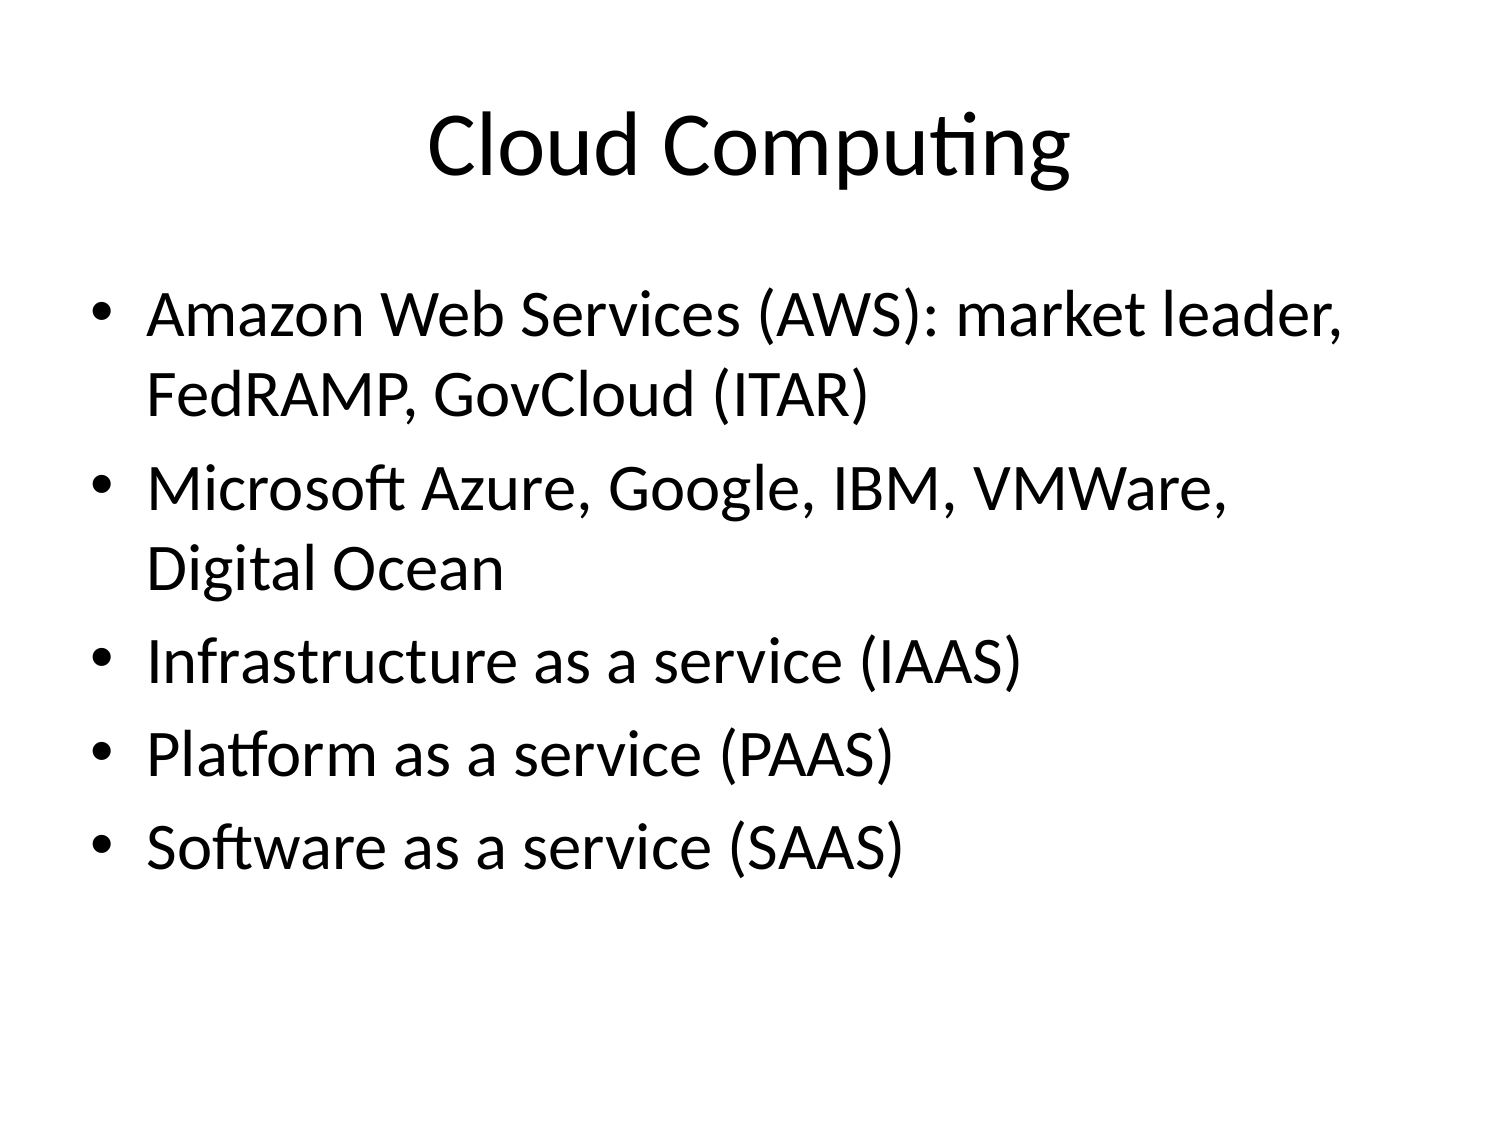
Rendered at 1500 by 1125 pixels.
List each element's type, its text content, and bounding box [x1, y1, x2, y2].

title Cloud Computing [75, 45, 1425, 233]
list Amazon Web Services (AWS): market leader, FedRAMP, GovCloud (ITAR) Microsoft Azure, Google, IBM, VMWare, Digital Ocean Infrastructure as a service (IAAS) Platform as a service (PAAS) Software as a service (SAAS) [75, 262, 1425, 1005]
